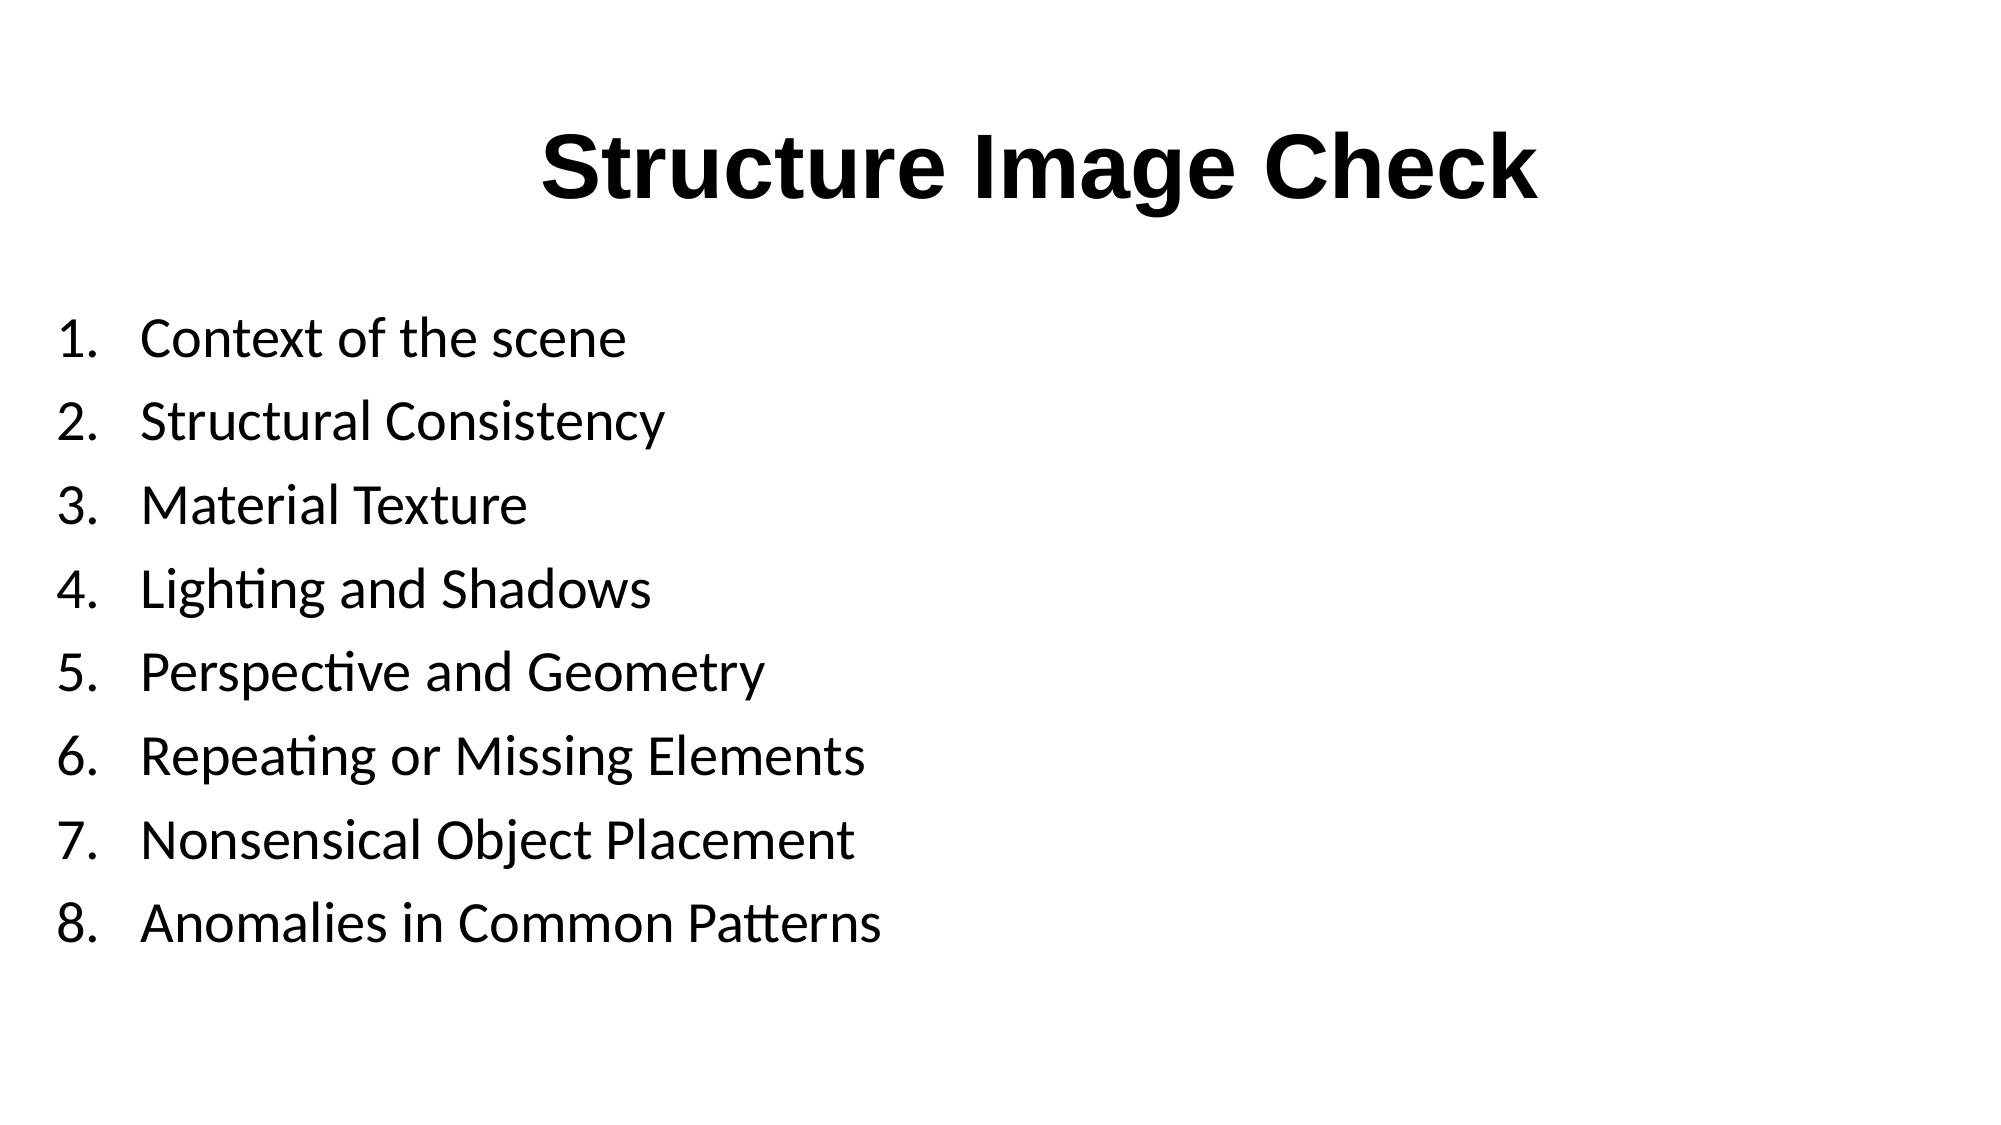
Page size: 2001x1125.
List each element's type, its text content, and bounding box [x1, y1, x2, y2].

title Structure Image Check [242, 59, 1863, 278]
list Context of the scene Structural Consistency Material Texture Lighting and Shadows Perspective and Geometry Repeating or Missing Elements Nonsensical Object Placement Anomalies in Common Patterns [41, 299, 1950, 1100]
